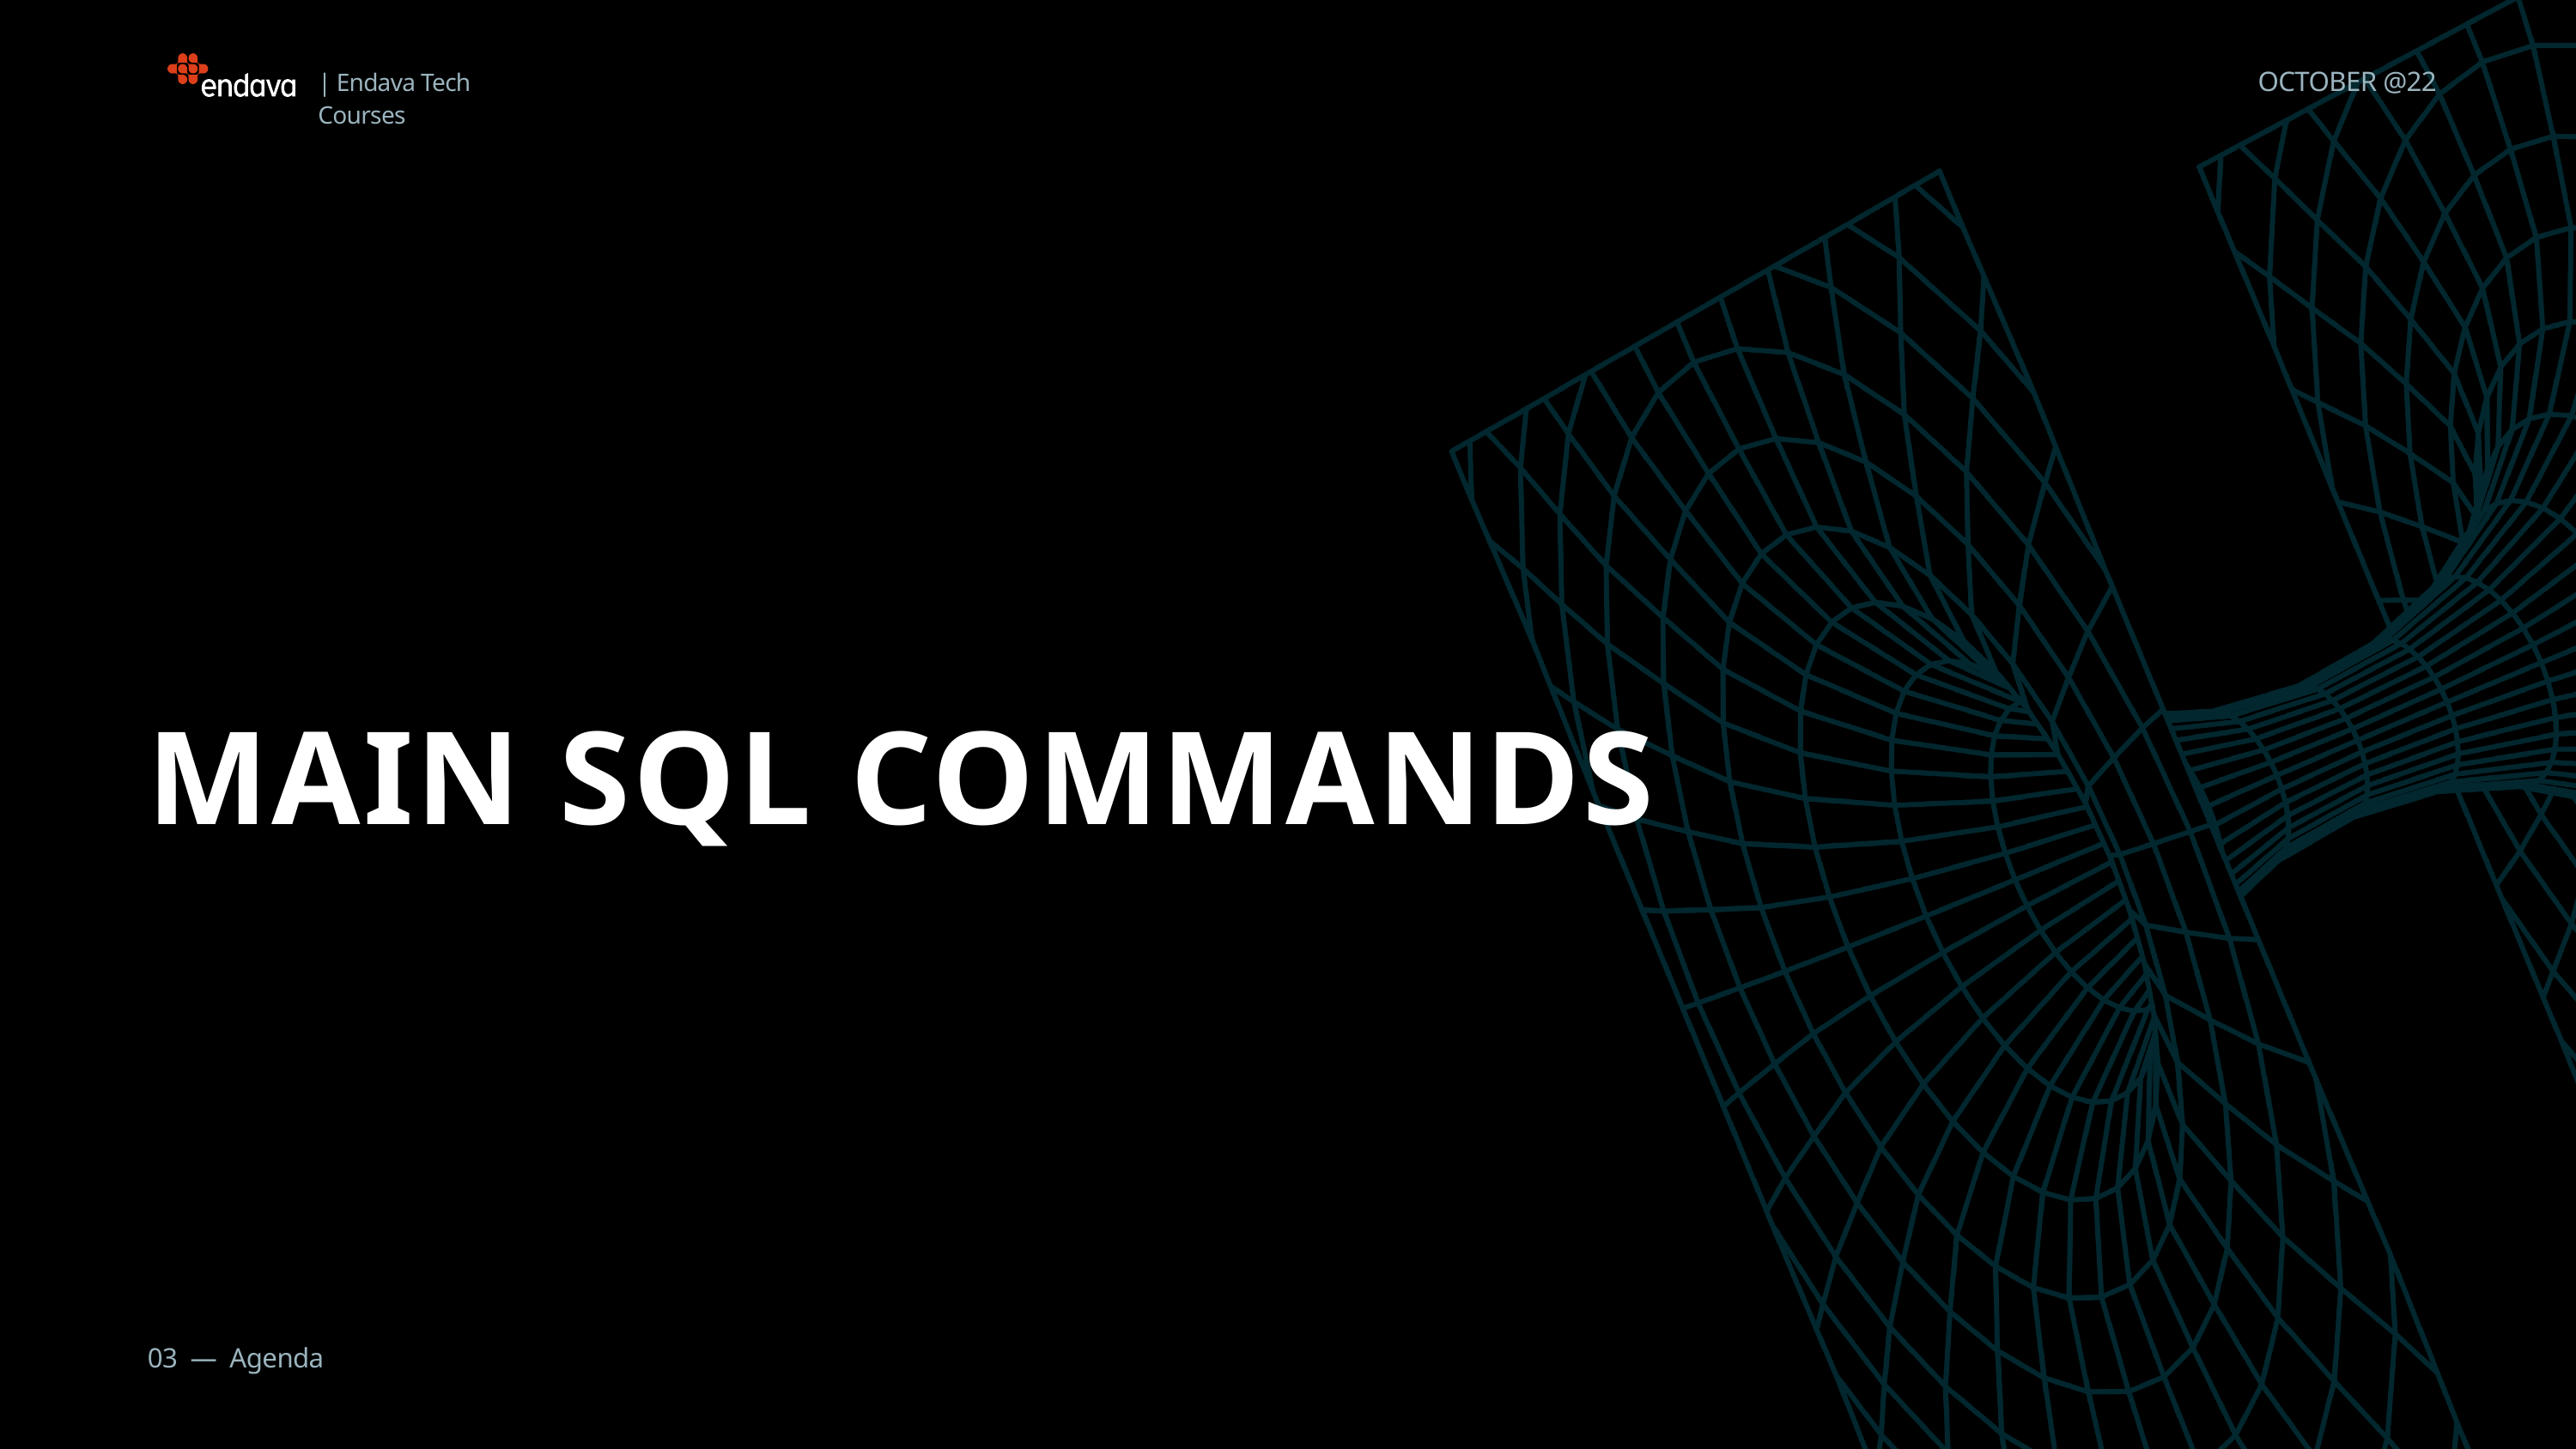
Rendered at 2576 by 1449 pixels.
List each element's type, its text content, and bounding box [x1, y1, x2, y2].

text_box 03 — Agenda [147, 1341, 346, 1373]
picture [167, 53, 295, 97]
text_box | Endava Tech Courses [318, 64, 562, 97]
text_box MAIN SQL COMMANDS [147, 558, 1423, 987]
picture [1423, 0, 2576, 1449]
